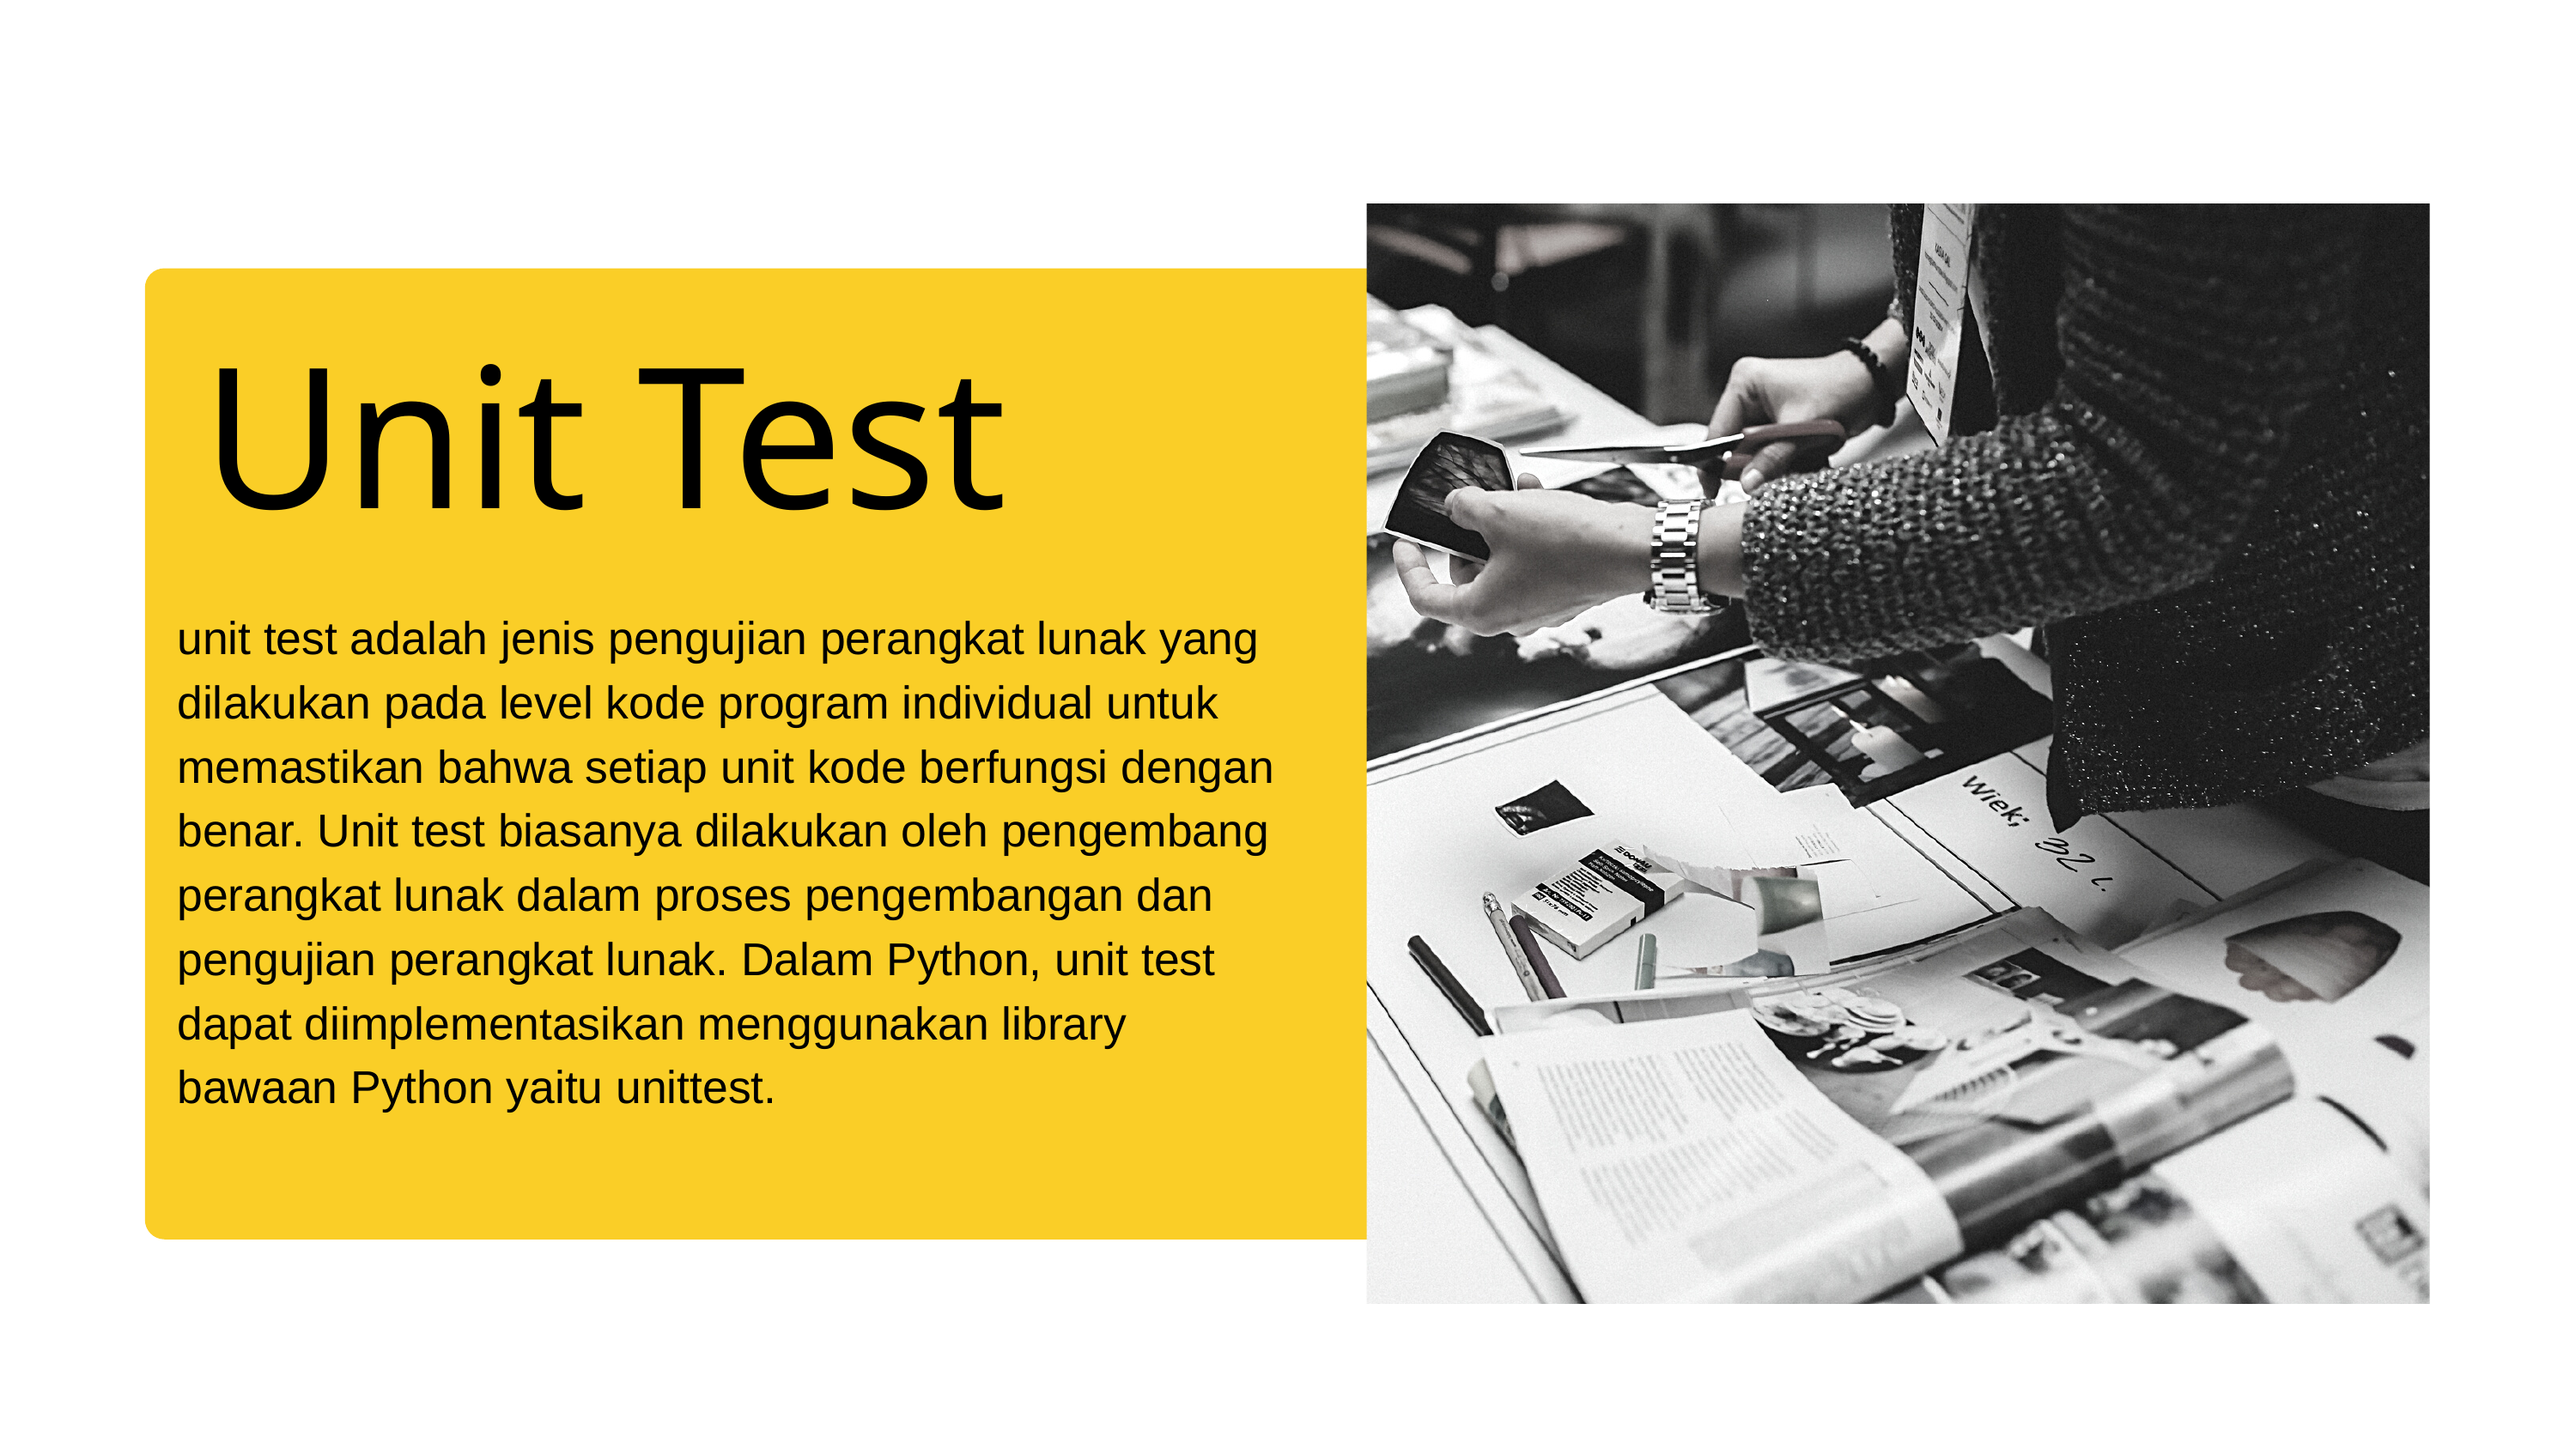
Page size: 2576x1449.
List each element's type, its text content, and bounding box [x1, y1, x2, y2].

text_box [1366, 203, 2430, 1304]
text_box Unit Test [1408, 274, 1464, 548]
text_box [144, 268, 1406, 1240]
